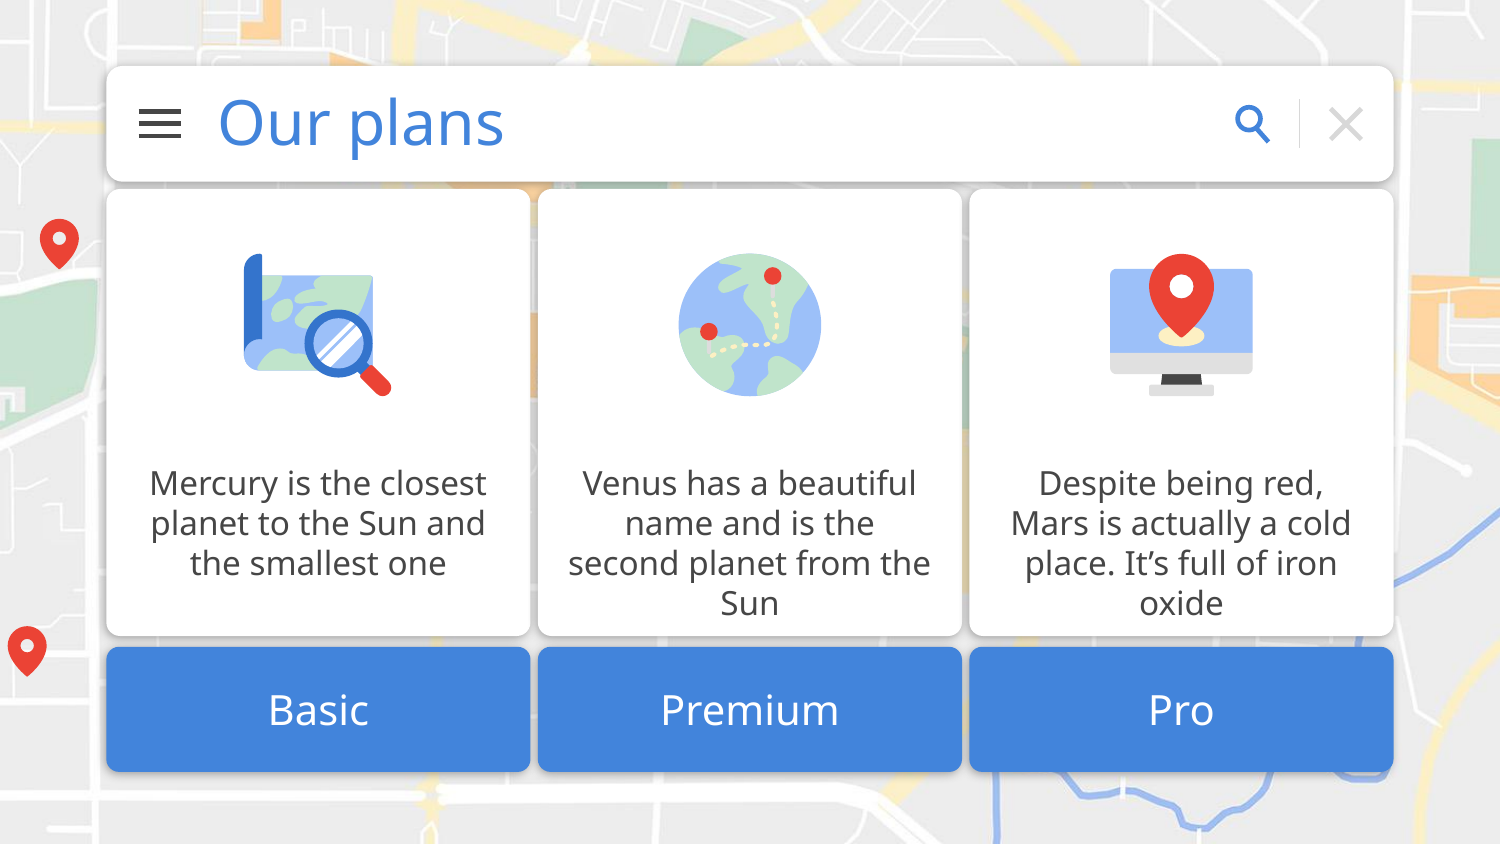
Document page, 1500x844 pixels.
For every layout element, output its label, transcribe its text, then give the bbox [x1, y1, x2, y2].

subtitle Mercury is the closest planet to the Sun and the smallest one [135, 462, 502, 583]
subtitle Pro [998, 683, 1365, 735]
subtitle Venus has a beautiful name and is the second planet from the Sun [566, 462, 934, 583]
text_box [106, 646, 531, 772]
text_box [243, 253, 393, 397]
text_box [537, 646, 963, 772]
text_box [678, 253, 822, 397]
text_box [106, 188, 531, 637]
picture [0, 0, 1500, 844]
subtitle Despite being red, Mars is actually a cold place. It’s full of iron oxide [998, 462, 1365, 583]
text_box [969, 646, 1394, 772]
title Our plans [217, 83, 1382, 162]
subtitle Basic [135, 683, 502, 735]
text_box [969, 188, 1394, 637]
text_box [1109, 253, 1254, 397]
text_box [537, 188, 962, 637]
subtitle Premium [566, 683, 934, 735]
